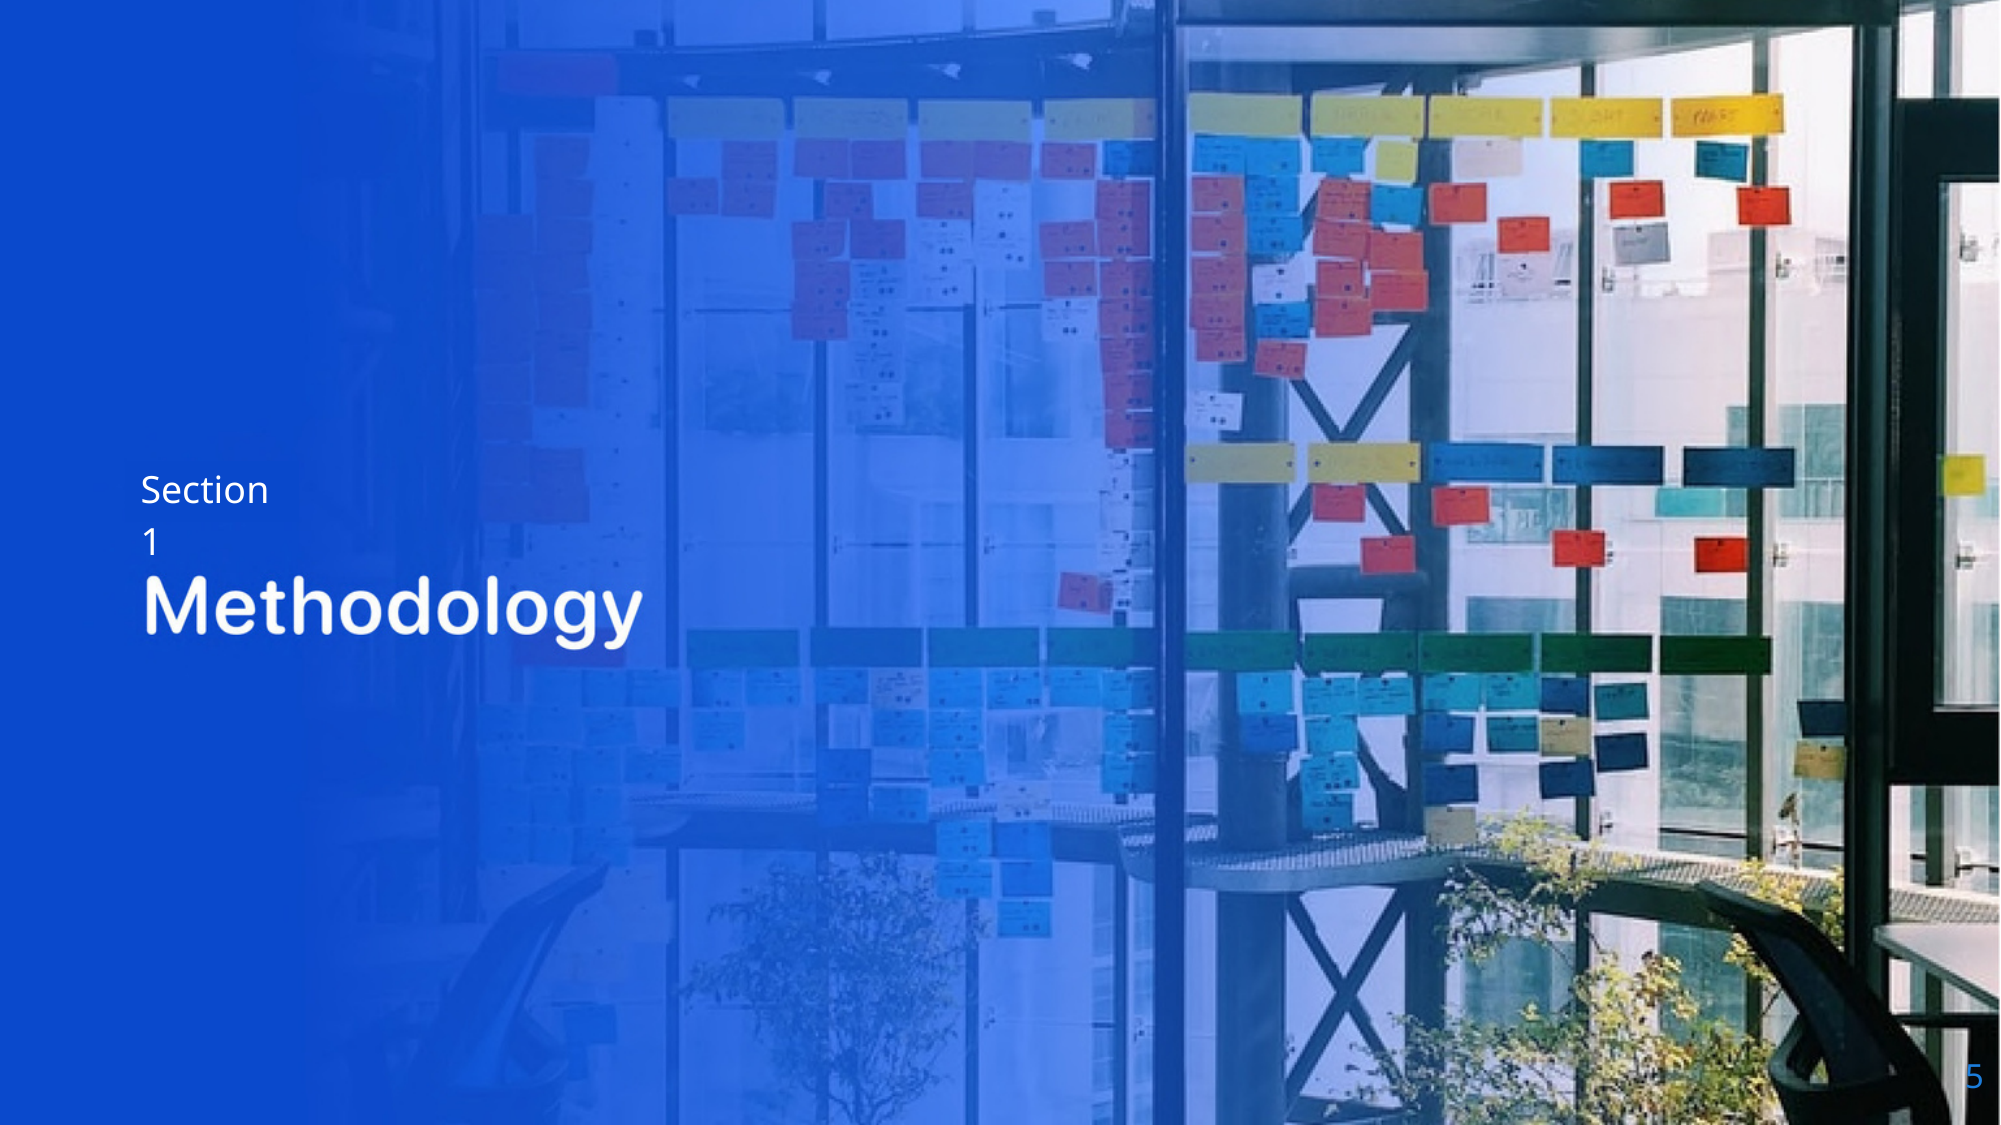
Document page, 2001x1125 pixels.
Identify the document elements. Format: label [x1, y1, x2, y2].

text_box [125, 461, 300, 523]
text_box [0, 0, 2000, 1125]
